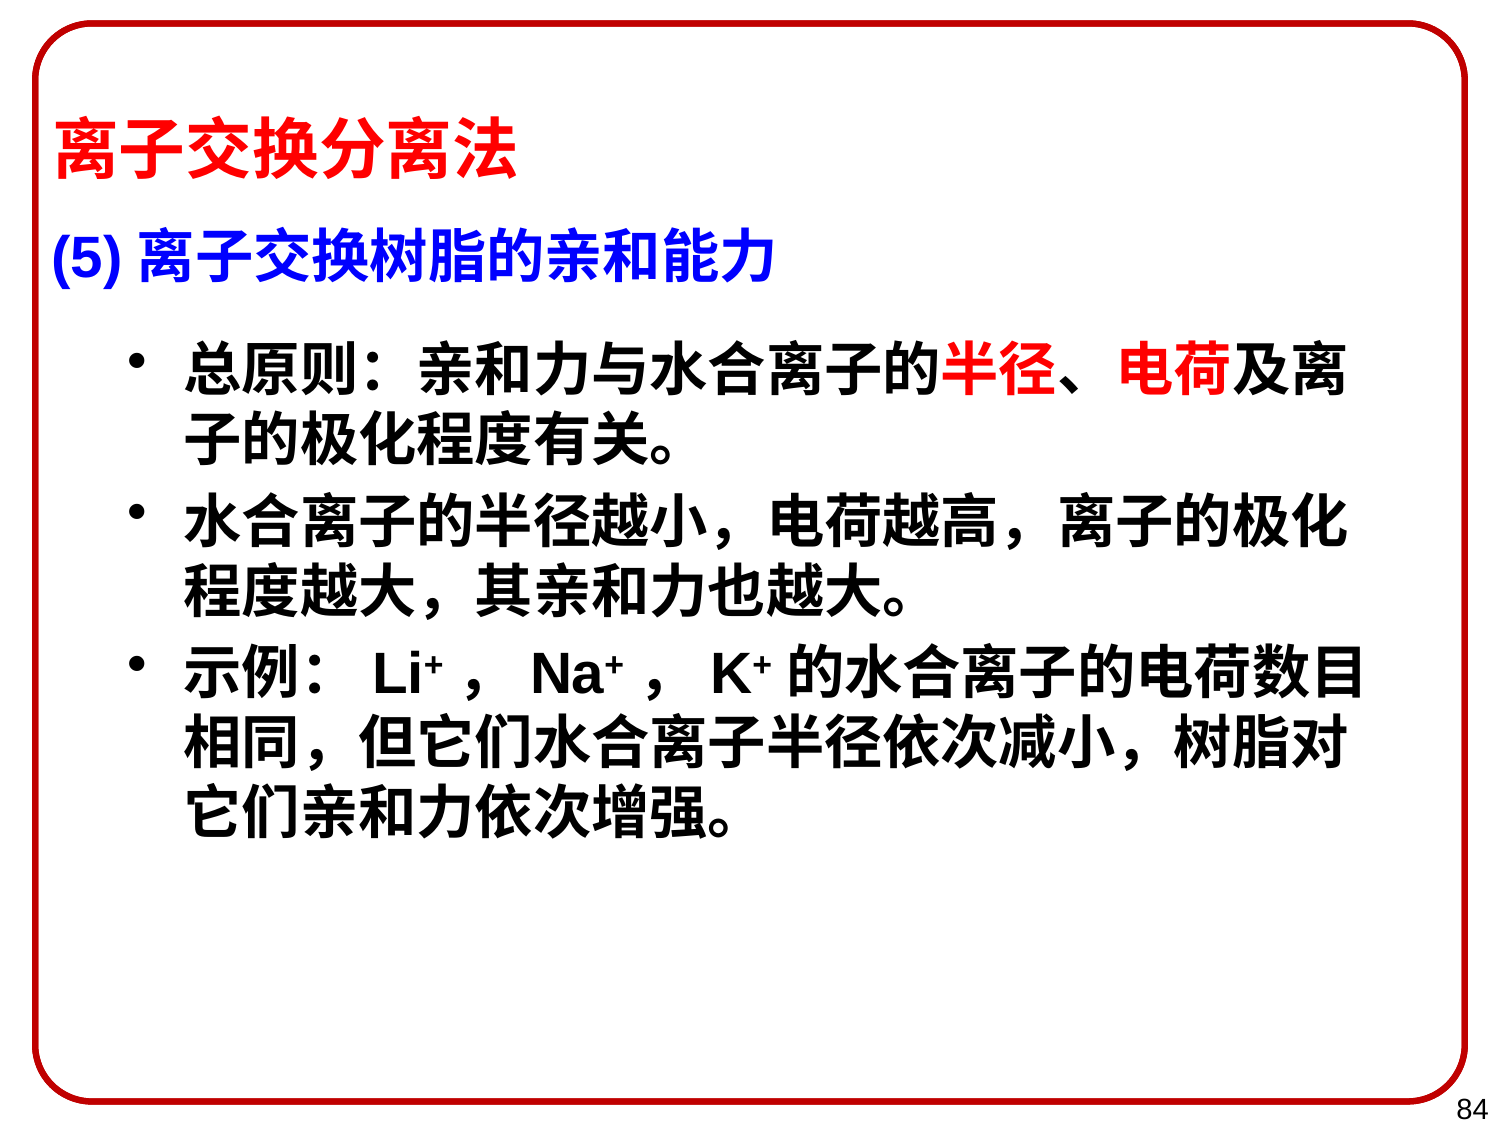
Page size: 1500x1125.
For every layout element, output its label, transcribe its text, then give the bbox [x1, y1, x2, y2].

text_box (5)离子交换树脂的亲和能力 [36, 197, 1425, 297]
text_box 离子交换分离法 [37, 99, 975, 195]
slide_number 84 [1410, 1065, 1500, 1125]
text_box 总原则：亲和力与水合离子的半径、电荷及离子的极化程度有关。 水合离子的半径越小，电荷越高，离子的极化程度越大，其亲和力也越大。 示例：Li+，Na+，K+的水合离子的电荷数目相同，但它们水合离子半径依次减小，树脂对它们亲和力依次增强。 [112, 324, 1388, 900]
